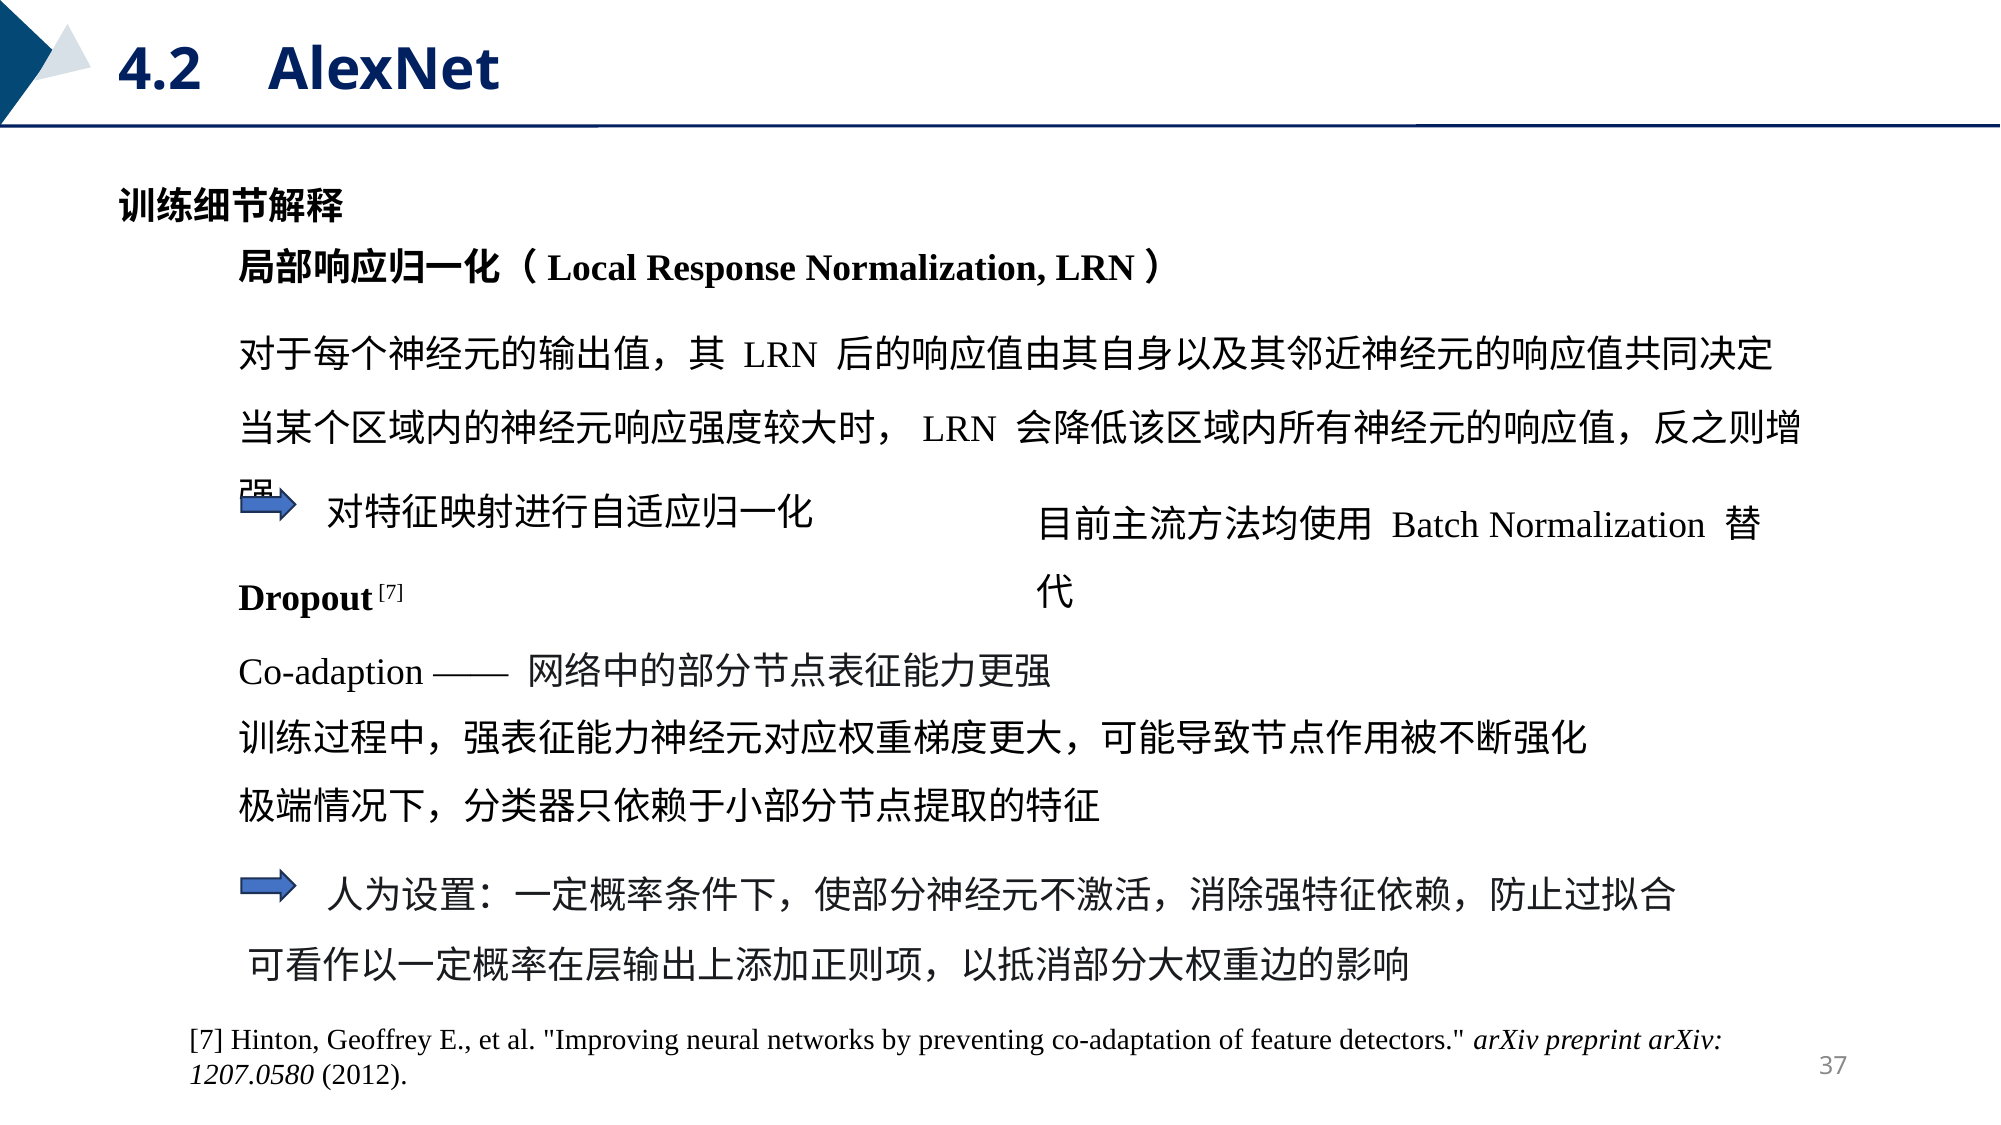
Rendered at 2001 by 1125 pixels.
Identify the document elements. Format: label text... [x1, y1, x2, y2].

text_box 4.2 AlexNet [103, 23, 1285, 109]
text_box 对于每个神经元的输出值，其 LRN 后的响应值由其自身以及其邻近神经元的响应值共同决定 [223, 299, 1850, 374]
text_box Co-adaption —— 网络中的部分节点表征能力更强 训练过程中，强表征能力神经元对应权重梯度更大，可能导致节点作用被不断强化 极端情况下，分类器只依赖于小部分节点提取的特征 [223, 617, 1850, 835]
text_box 当某个区域内的神经元响应强度较大时，LRN 会降低该区域内所有神经元的响应值，反之则增强 [223, 374, 1850, 525]
text_box Dropout [7] [223, 543, 519, 617]
text_box [7] Hinton, Geoffrey E., et al. "Improving neural networks by preventing co-adaptation of feature detectors." arXiv preprint arXiv: 1207.0580 (2012). [174, 1012, 1780, 1098]
text_box 目前主流方法均使用 Batch Normalization 替代 [1021, 470, 1803, 620]
text_box 训练细节解释 [103, 129, 1850, 234]
text_box [240, 868, 297, 903]
text_box 37 [1412, 1042, 1863, 1103]
text_box 局部响应归一化（Local Response Normalization, LRN） [223, 213, 1569, 296]
text_box [240, 487, 297, 522]
text_box 人为设置：一定概率条件下，使部分神经元不激活，消除强特征依赖，防止过拟合 [312, 841, 1703, 924]
text_box 可看作以一定概率在层输出上添加正则项，以抵消部分大权重边的影响 [233, 911, 1433, 994]
text_box 对特征映射进行自适应归一化 [312, 457, 839, 540]
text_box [0, 0, 91, 125]
